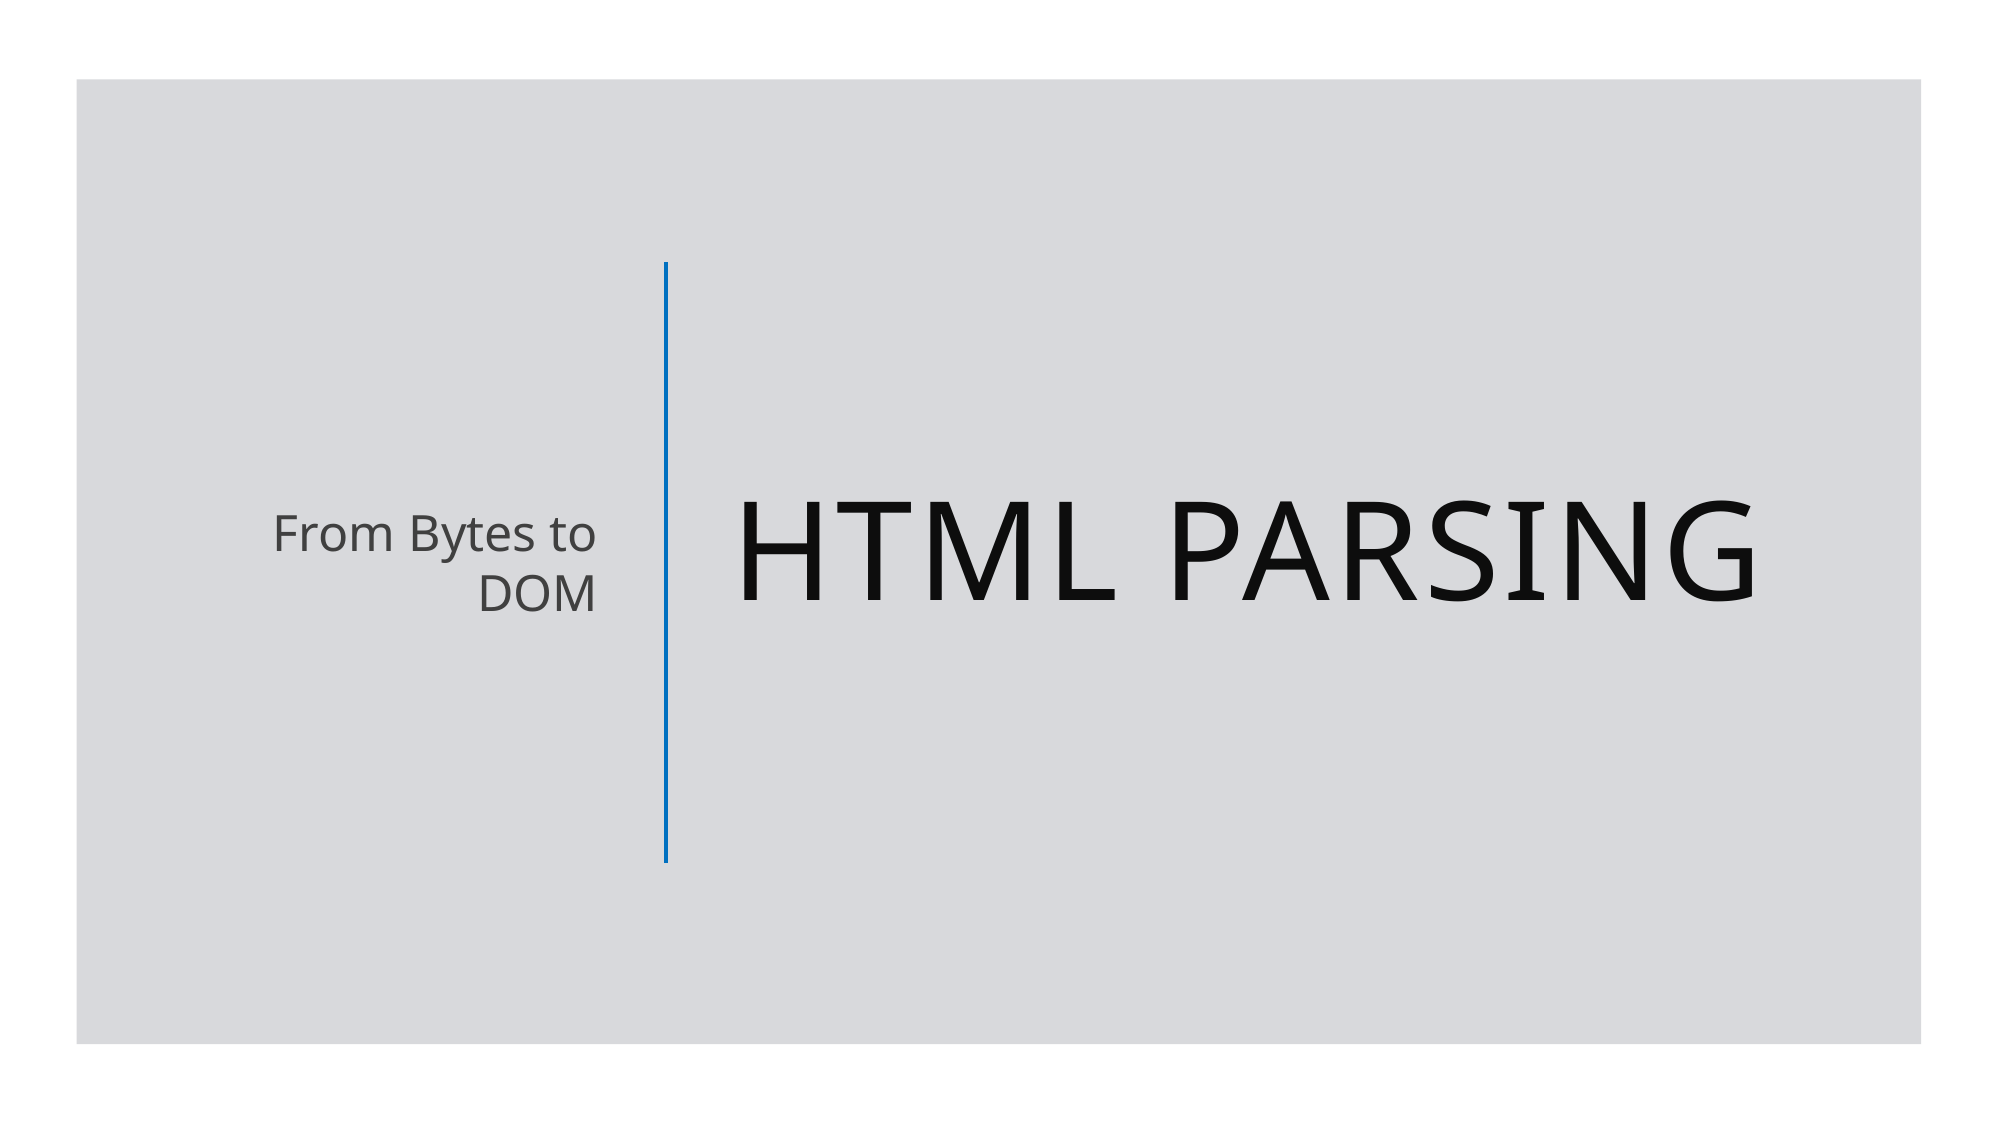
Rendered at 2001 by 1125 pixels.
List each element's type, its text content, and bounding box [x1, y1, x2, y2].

title Html parsing [716, 132, 1868, 991]
list From Bytes to DOM [129, 132, 614, 991]
text_box [75, 78, 1922, 1045]
text_box [0, 0, 2000, 1125]
